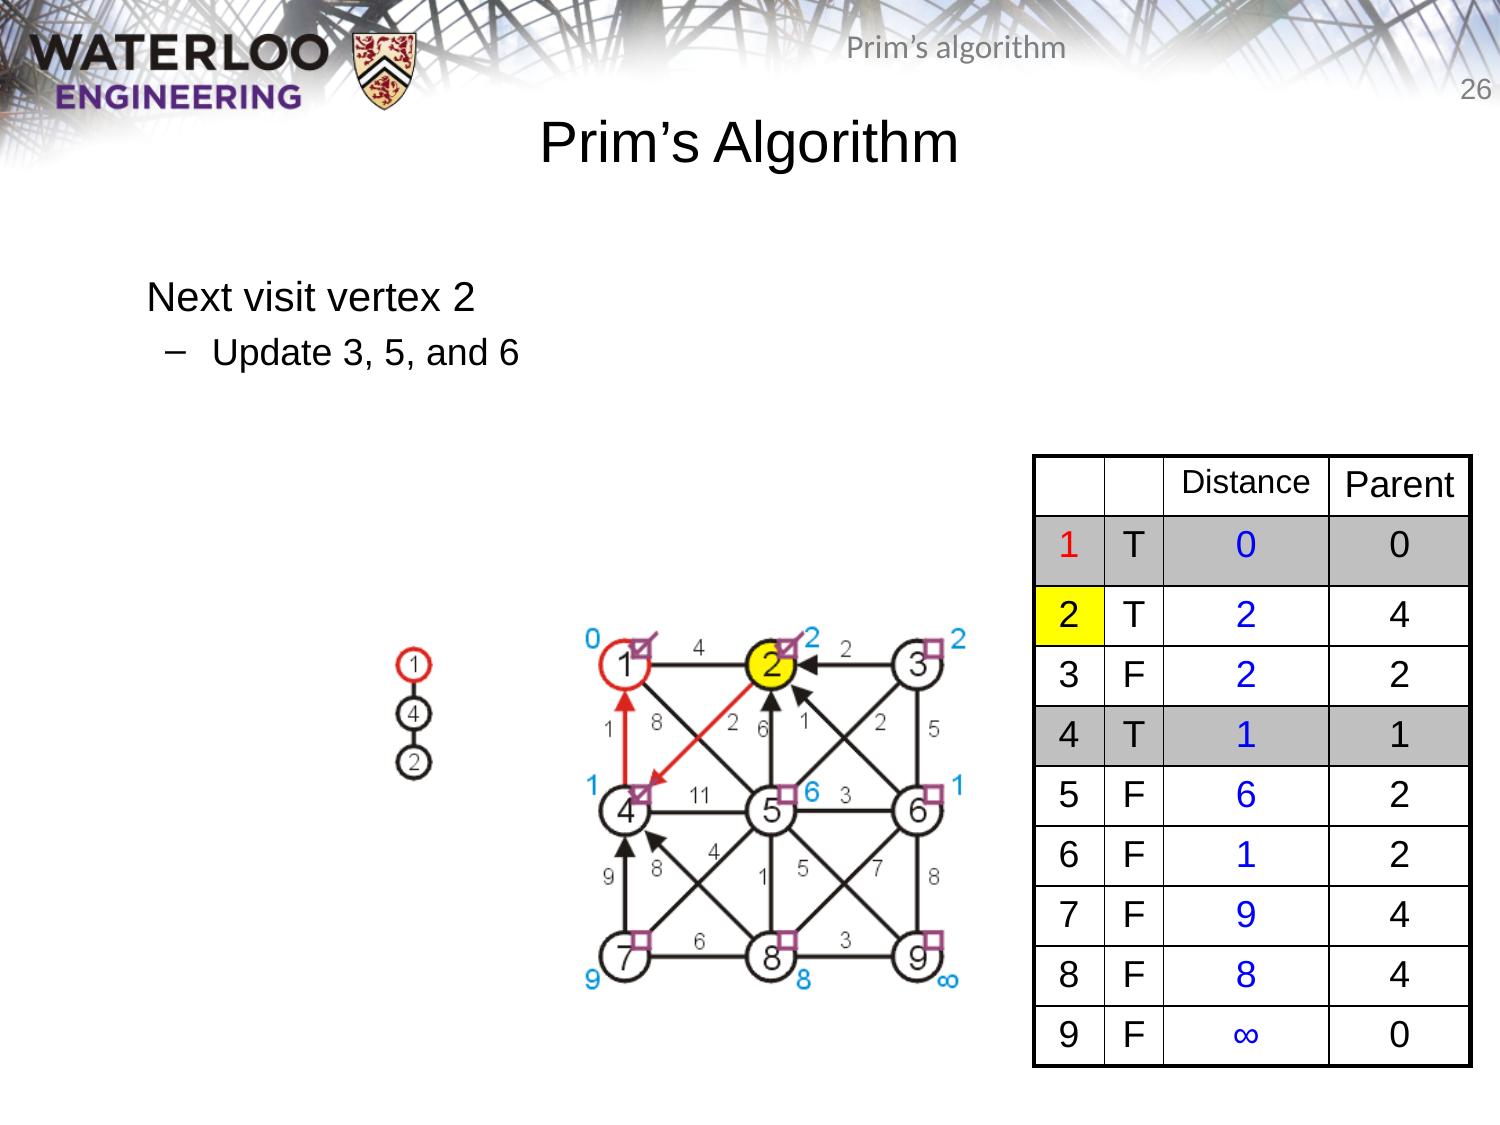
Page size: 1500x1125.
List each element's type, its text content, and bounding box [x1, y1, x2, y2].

table_cell 4 [1330, 887, 1468, 945]
table_cell T [1105, 707, 1163, 765]
table_cell 2 [1330, 647, 1468, 705]
table_cell 0 [1164, 517, 1328, 585]
table_cell 2 [1330, 827, 1468, 885]
table_cell 6 [1164, 767, 1328, 825]
table_cell 0 [1330, 517, 1468, 585]
table_cell 9 [1036, 1007, 1104, 1064]
table_cell 1 [1164, 827, 1328, 885]
table_cell F [1105, 887, 1163, 945]
picture [0, 0, 1500, 1125]
table_cell F [1105, 1007, 1163, 1064]
table_header [1105, 458, 1163, 515]
table_cell 9 [1164, 887, 1328, 945]
table_cell 0 [1330, 1007, 1468, 1064]
table_cell 6 [1036, 827, 1104, 885]
table_cell 3 [1036, 647, 1104, 705]
table_cell 1 [1330, 707, 1468, 765]
table_cell 8 [1036, 947, 1104, 1005]
table_cell T [1105, 587, 1163, 645]
table_cell F [1105, 827, 1163, 885]
table_cell T [1105, 517, 1163, 585]
table_cell F [1105, 647, 1163, 705]
table_cell 1 [1164, 707, 1328, 765]
table_header Parent [1330, 458, 1468, 515]
table_header [1036, 458, 1104, 515]
table_cell ∞ [1164, 1007, 1328, 1064]
table_cell 1 [1036, 517, 1104, 585]
table_cell 5 [1036, 767, 1104, 825]
table_cell 4 [1330, 587, 1468, 645]
table_cell 2 [1330, 767, 1468, 825]
table_cell F [1105, 947, 1163, 1005]
table_cell 7 [1036, 887, 1104, 945]
table_cell 4 [1036, 707, 1104, 765]
table_header Distance [1164, 458, 1328, 515]
table_cell 2 [1164, 587, 1328, 645]
table_cell 8 [1164, 947, 1328, 1005]
table_cell 2 [1036, 587, 1104, 645]
list Next visit vertex 2 Update 3, 5, and 6 [74, 262, 1426, 1006]
table_cell 2 [1164, 647, 1328, 705]
table_cell 4 [1330, 947, 1468, 1005]
table_cell F [1105, 767, 1163, 825]
title Prim’s Algorithm [74, 44, 1426, 233]
